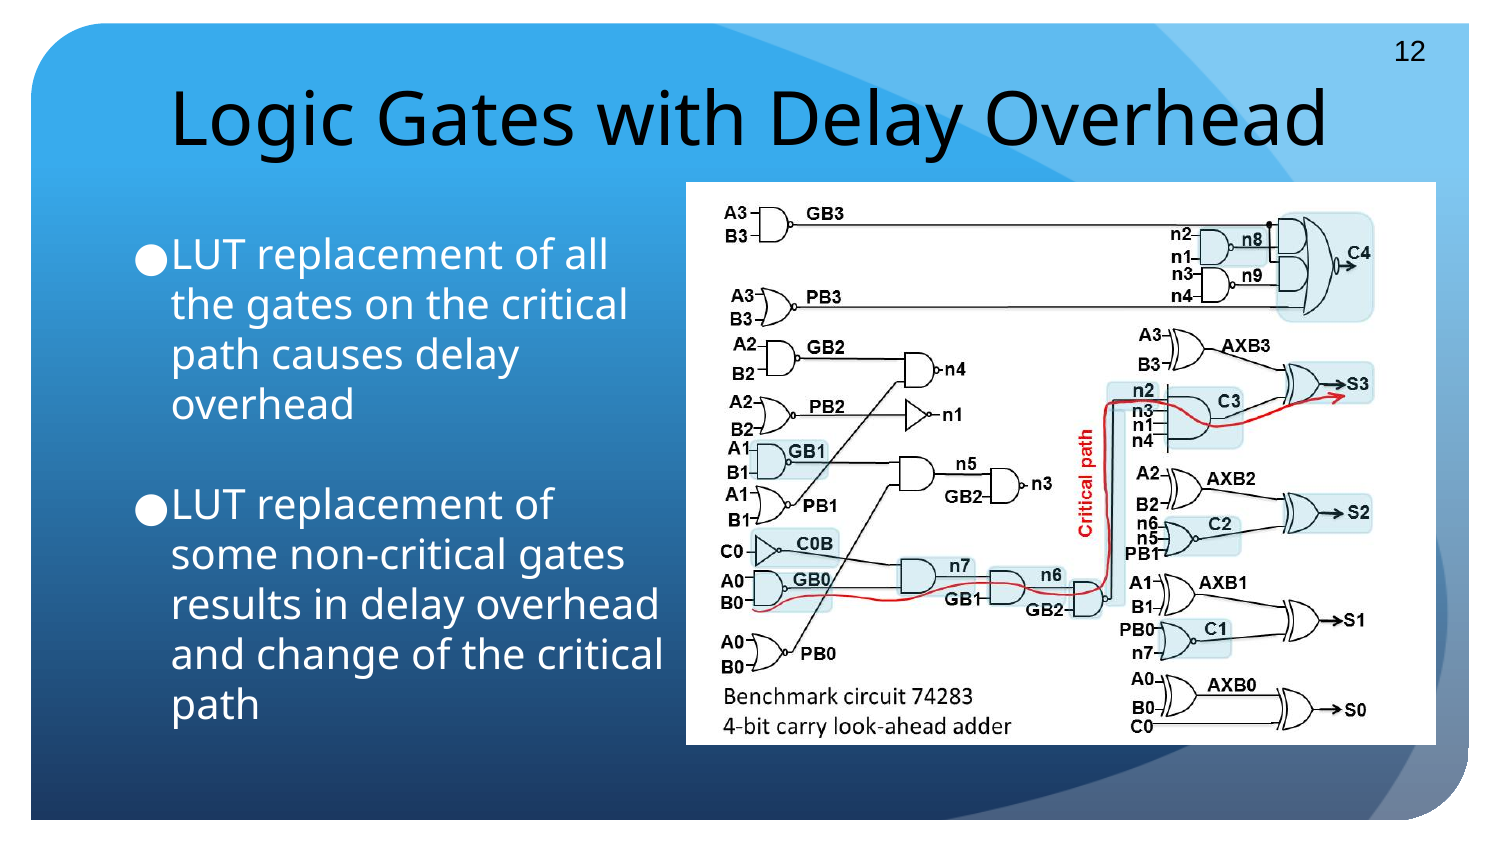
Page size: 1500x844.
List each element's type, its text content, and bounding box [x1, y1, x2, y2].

list LUT replacement of all the gates on the critical path causes delay overhead LUT replacement of some non-critical gates results in delay overhead and change of the critical path [80, 212, 681, 732]
title Logic Gates with Delay Overhead [127, 46, 1372, 176]
slide_number ‹#› [1378, 27, 1460, 72]
picture [24, 22, 1473, 821]
